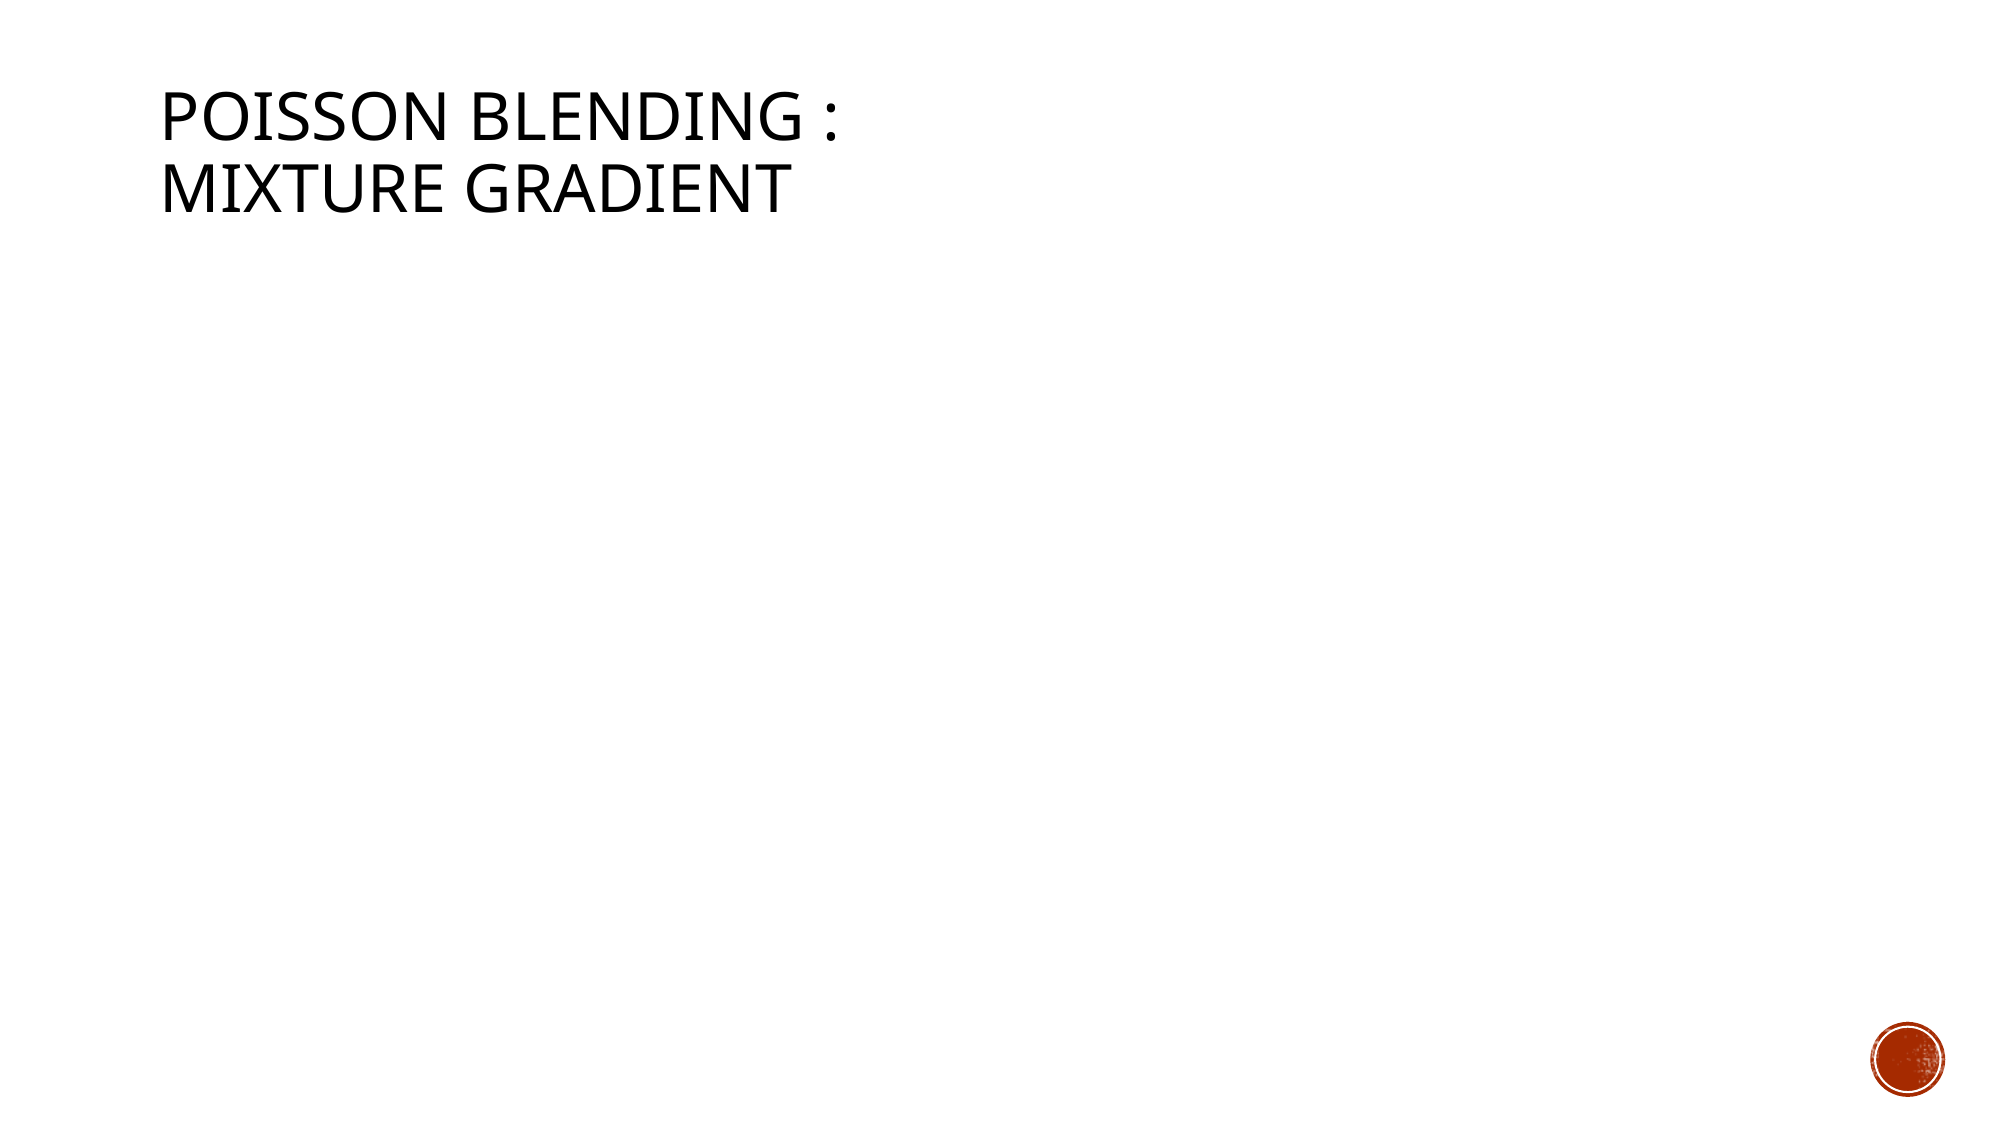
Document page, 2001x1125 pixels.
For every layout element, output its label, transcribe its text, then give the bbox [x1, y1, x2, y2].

title Poisson blending : mixture gradient [145, 72, 1107, 238]
